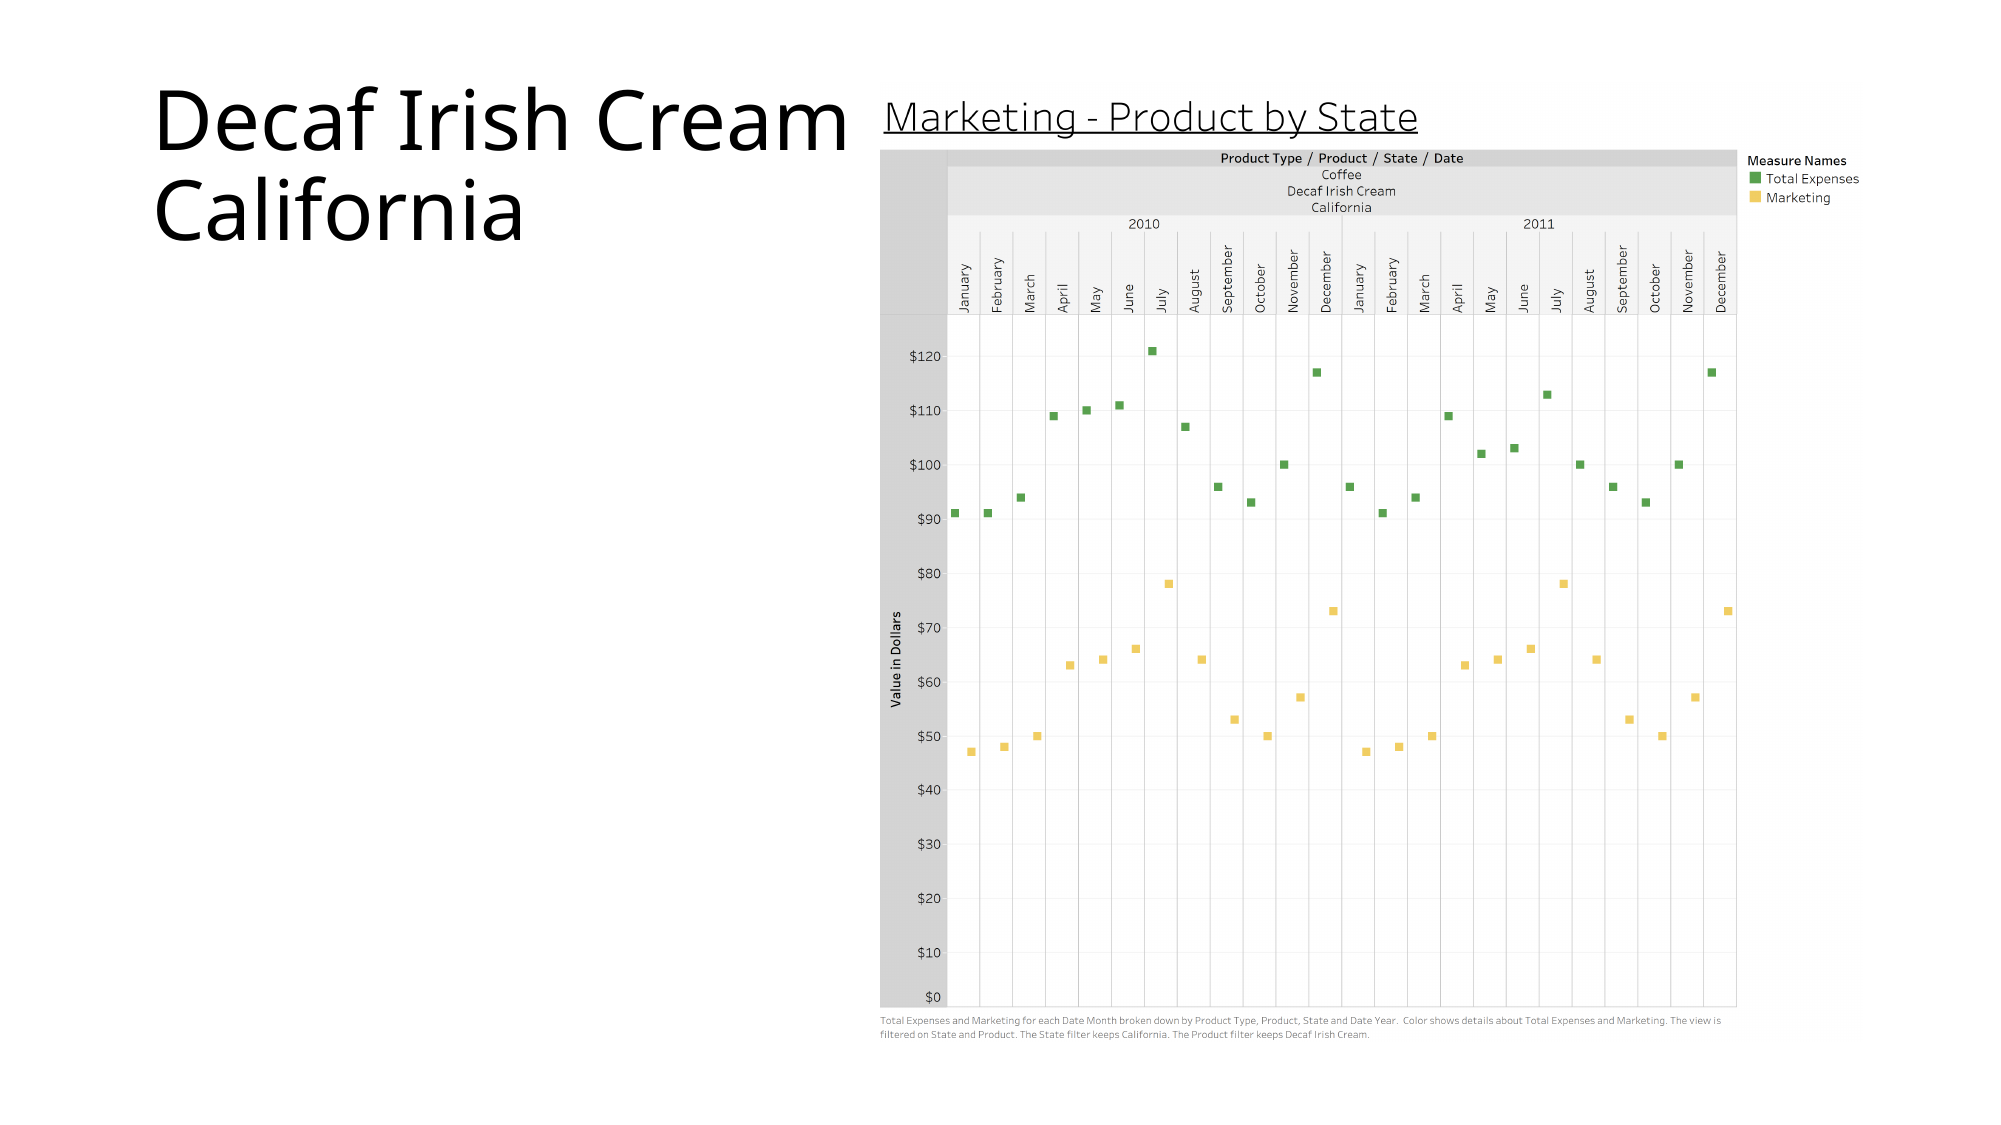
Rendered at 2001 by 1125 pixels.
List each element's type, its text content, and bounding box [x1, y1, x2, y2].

title Decaf Irish Cream | California [137, 59, 1863, 278]
picture [880, 82, 1863, 1042]
